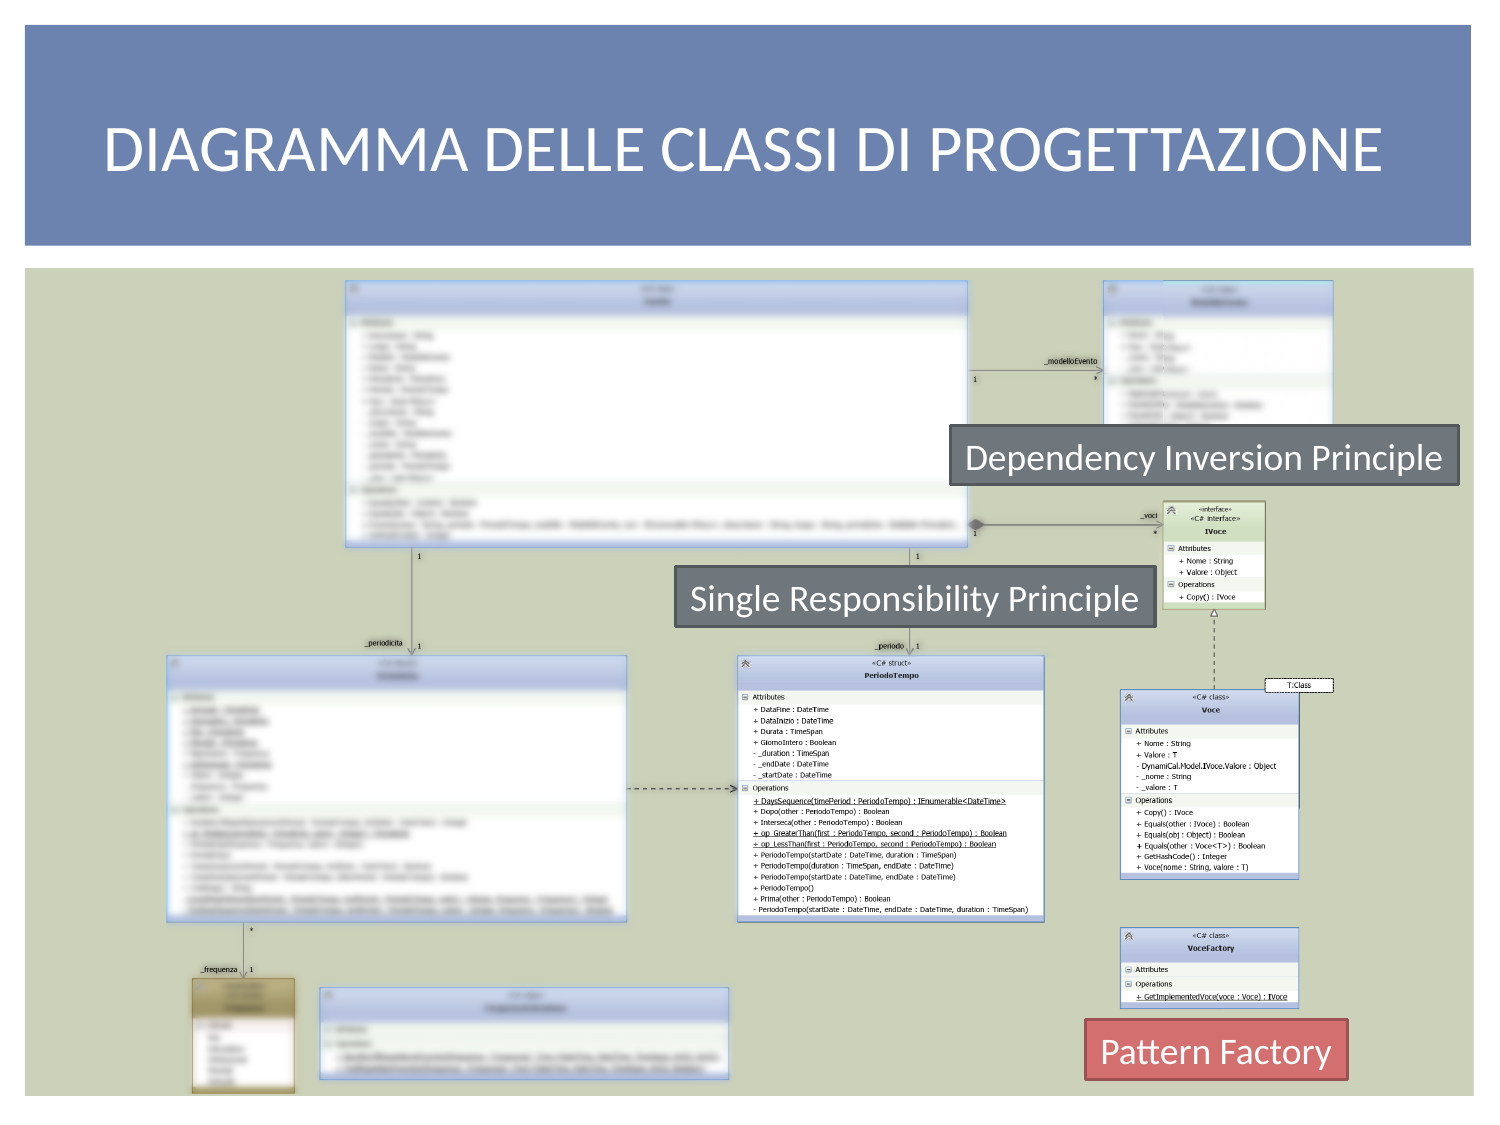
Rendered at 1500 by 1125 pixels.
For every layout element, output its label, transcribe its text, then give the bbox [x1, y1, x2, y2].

picture [165, 279, 1335, 1095]
text_box Dependency Inversion Principle [1340, 424, 1460, 486]
text_box Pattern Factory [1338, 1018, 1349, 1081]
title Diagramma delle classi di progettazione [17, 58, 1471, 232]
